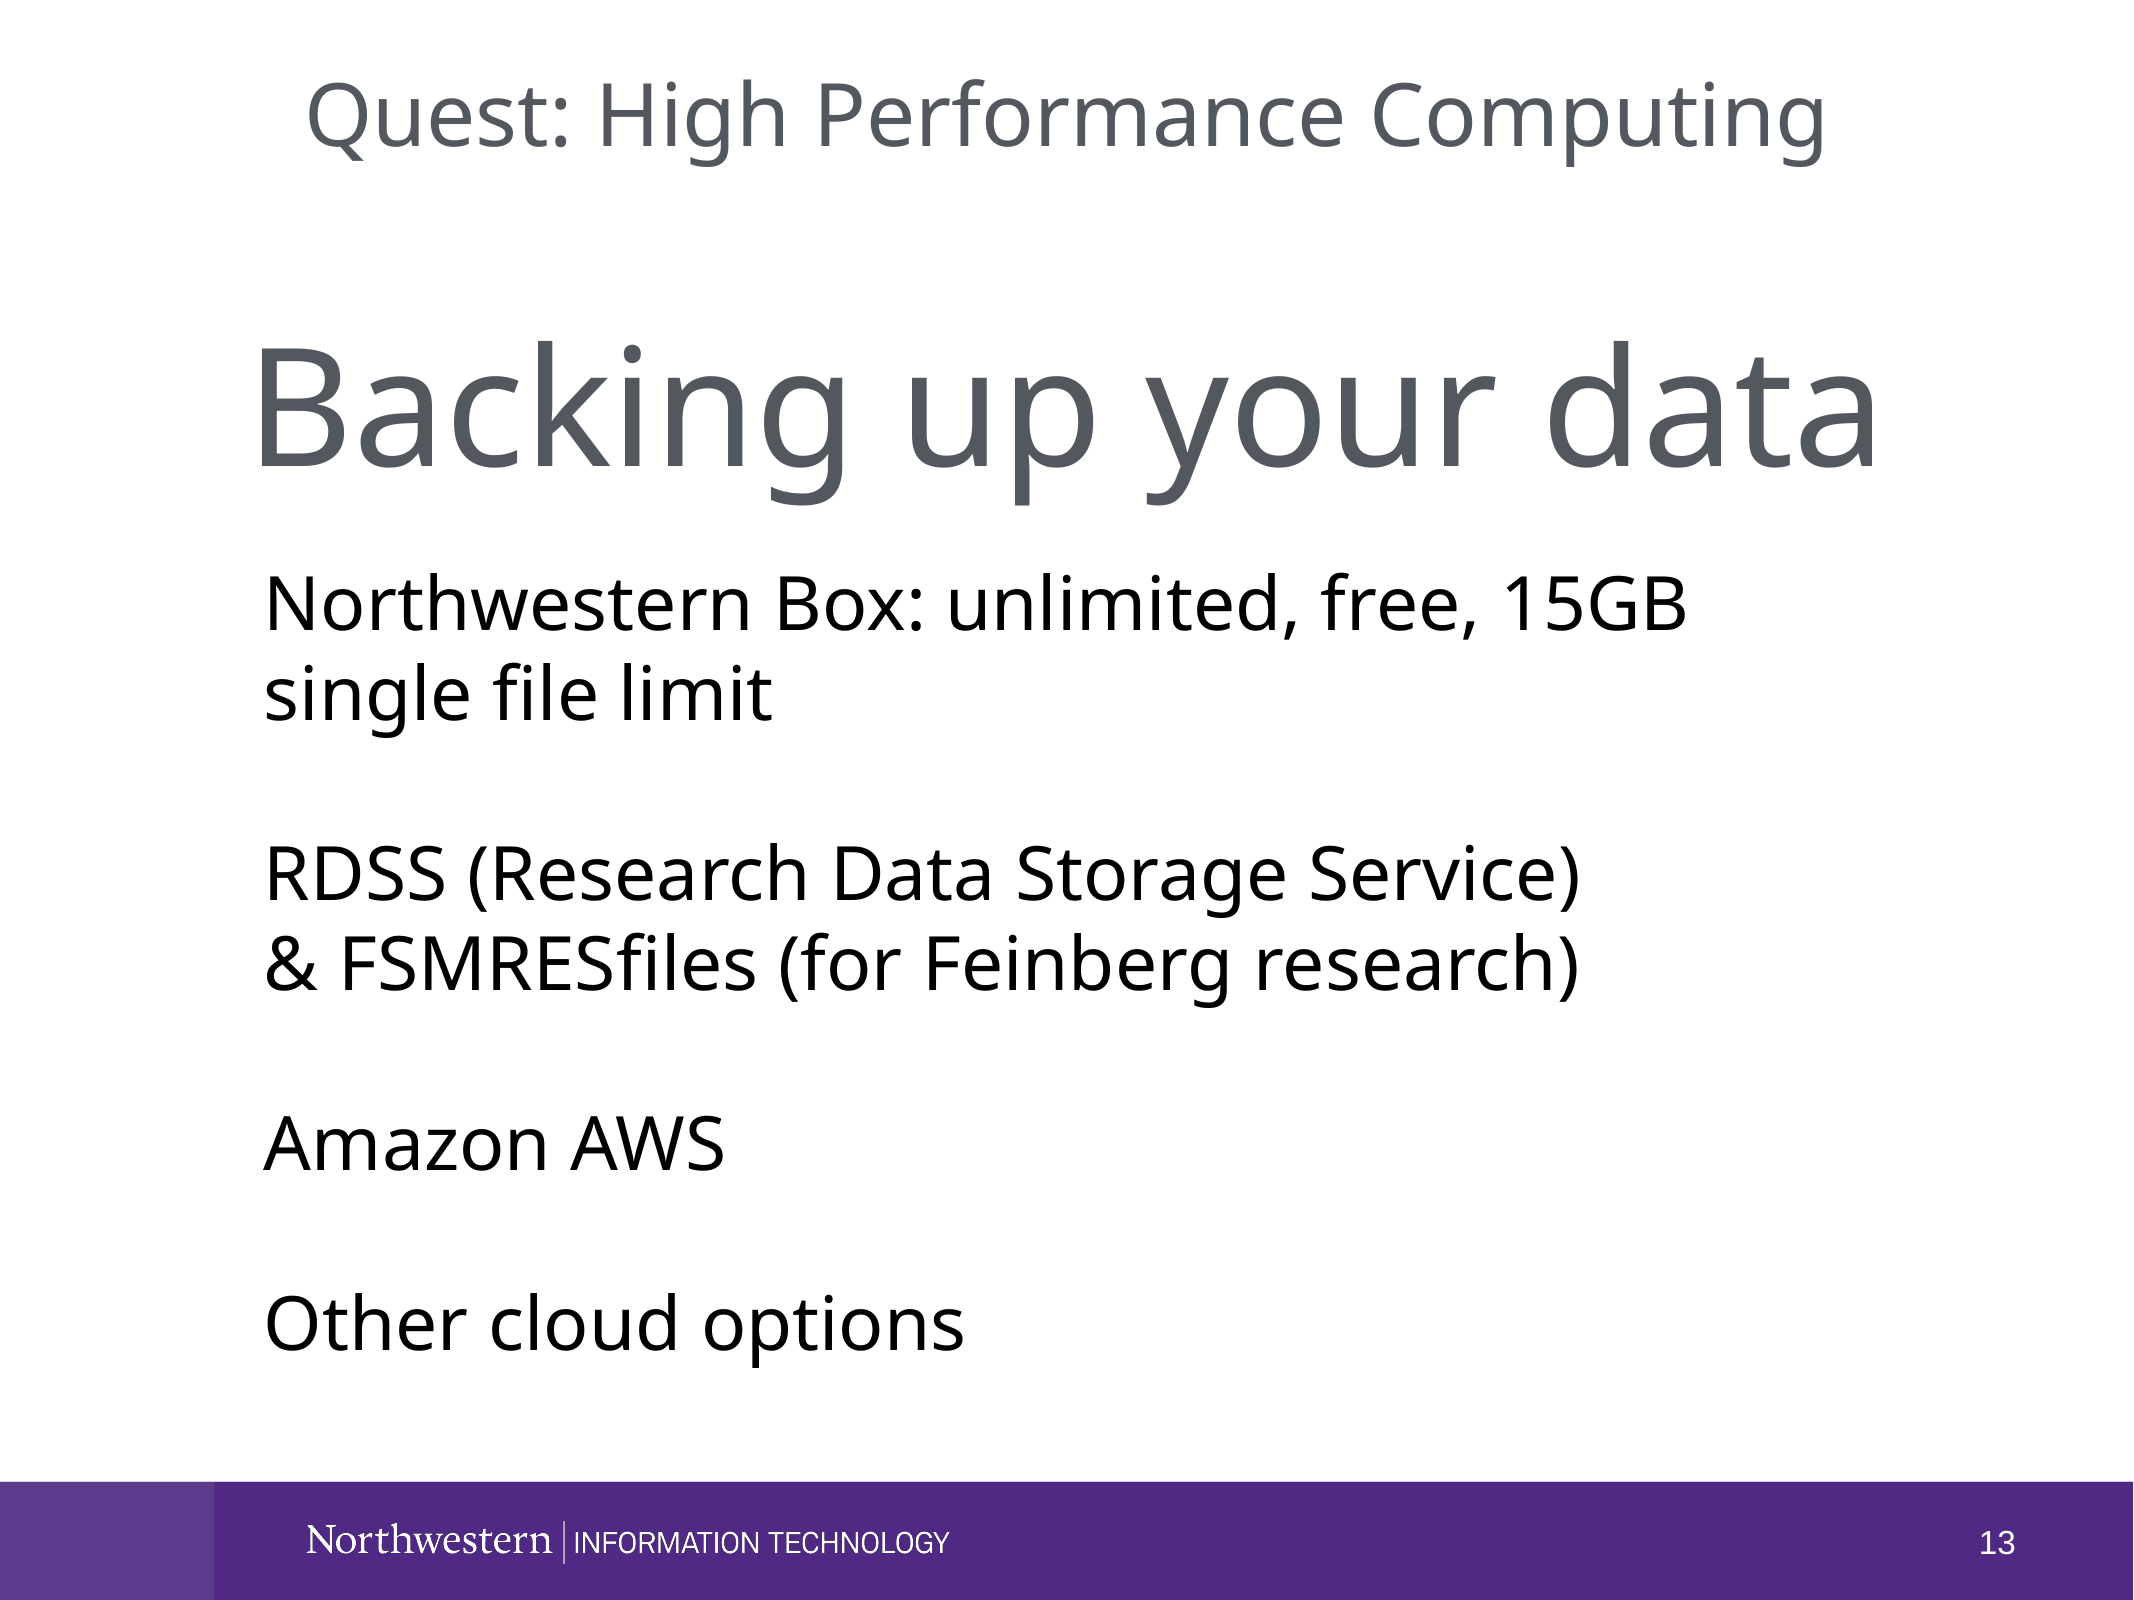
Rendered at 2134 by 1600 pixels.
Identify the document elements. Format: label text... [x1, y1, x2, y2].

slide_number 13 [1965, 1513, 2028, 1573]
text_box Backing up your data [237, 293, 1896, 508]
text_box Quest: High Performance Computing [295, 50, 1838, 173]
picture [0, 0, 2134, 1600]
text_box Northwestern Box: unlimited, free, 15GB single file limit RDSS (Research Data Storage Service) & FSMRESfiles (for Feinberg research) Amazon AWS Other cloud options [255, 547, 1878, 1374]
